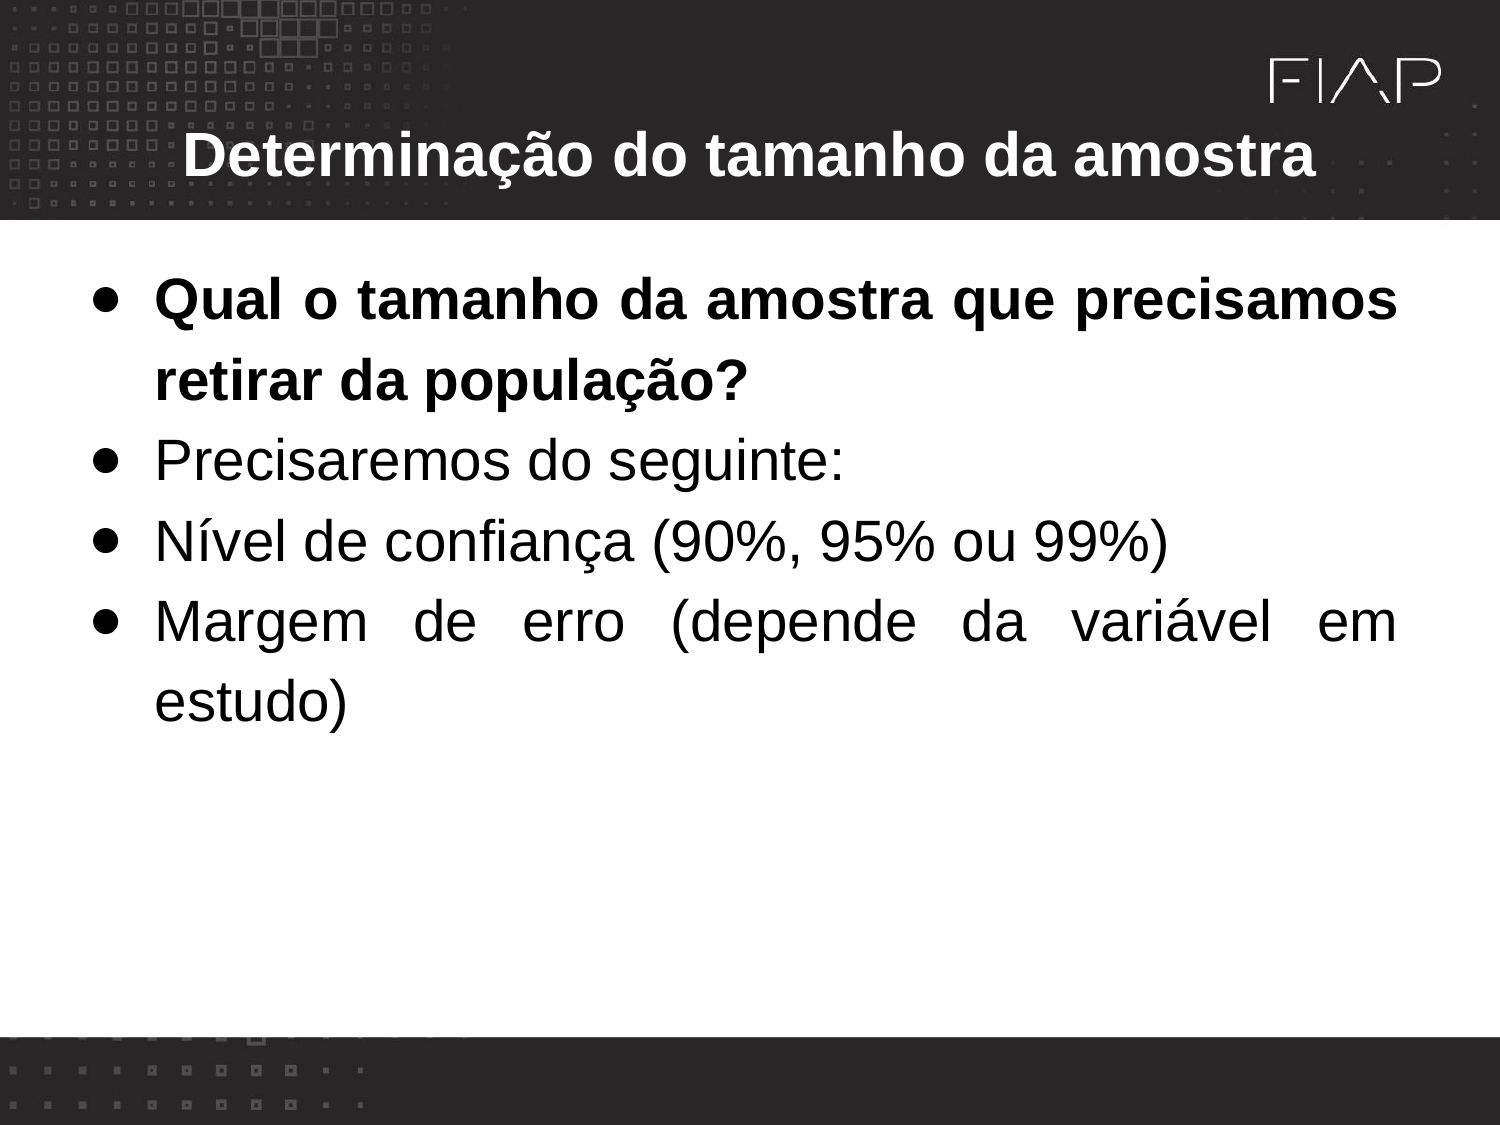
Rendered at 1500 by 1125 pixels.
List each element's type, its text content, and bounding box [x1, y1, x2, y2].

picture [0, 1038, 1500, 1125]
picture [0, 0, 1500, 804]
text_box Qual o tamanho da amostra que precisamos retirar da população? Precisaremos do seguinte: Nível de confiança (90%, 95% ou 99%) Margem de erro (depende da variável em estudo) [64, 243, 1415, 986]
text_box Determinação do tamanho da amostra [74, 57, 1425, 246]
